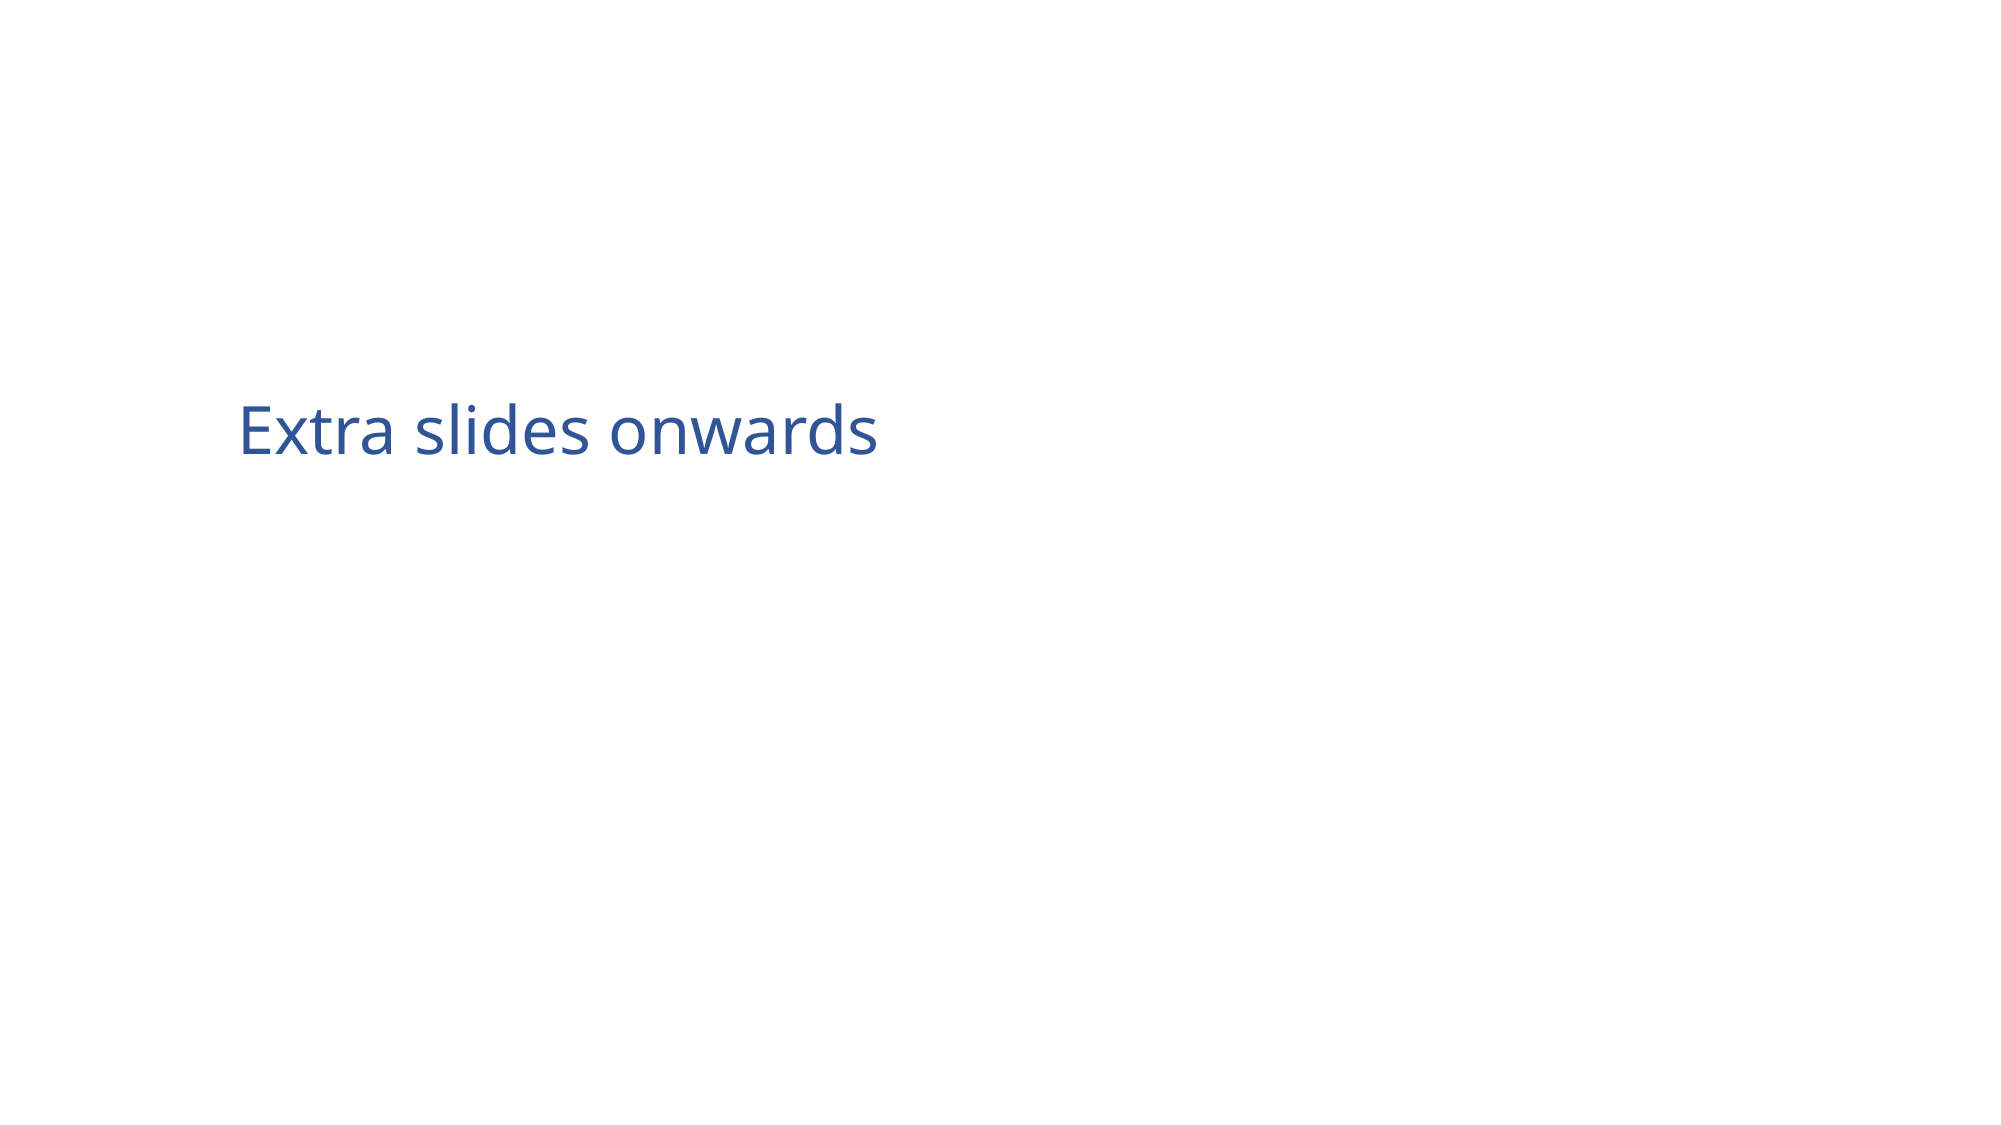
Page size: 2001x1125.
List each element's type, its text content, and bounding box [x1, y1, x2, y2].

text_box Extra slides onwards [222, 380, 1016, 476]
